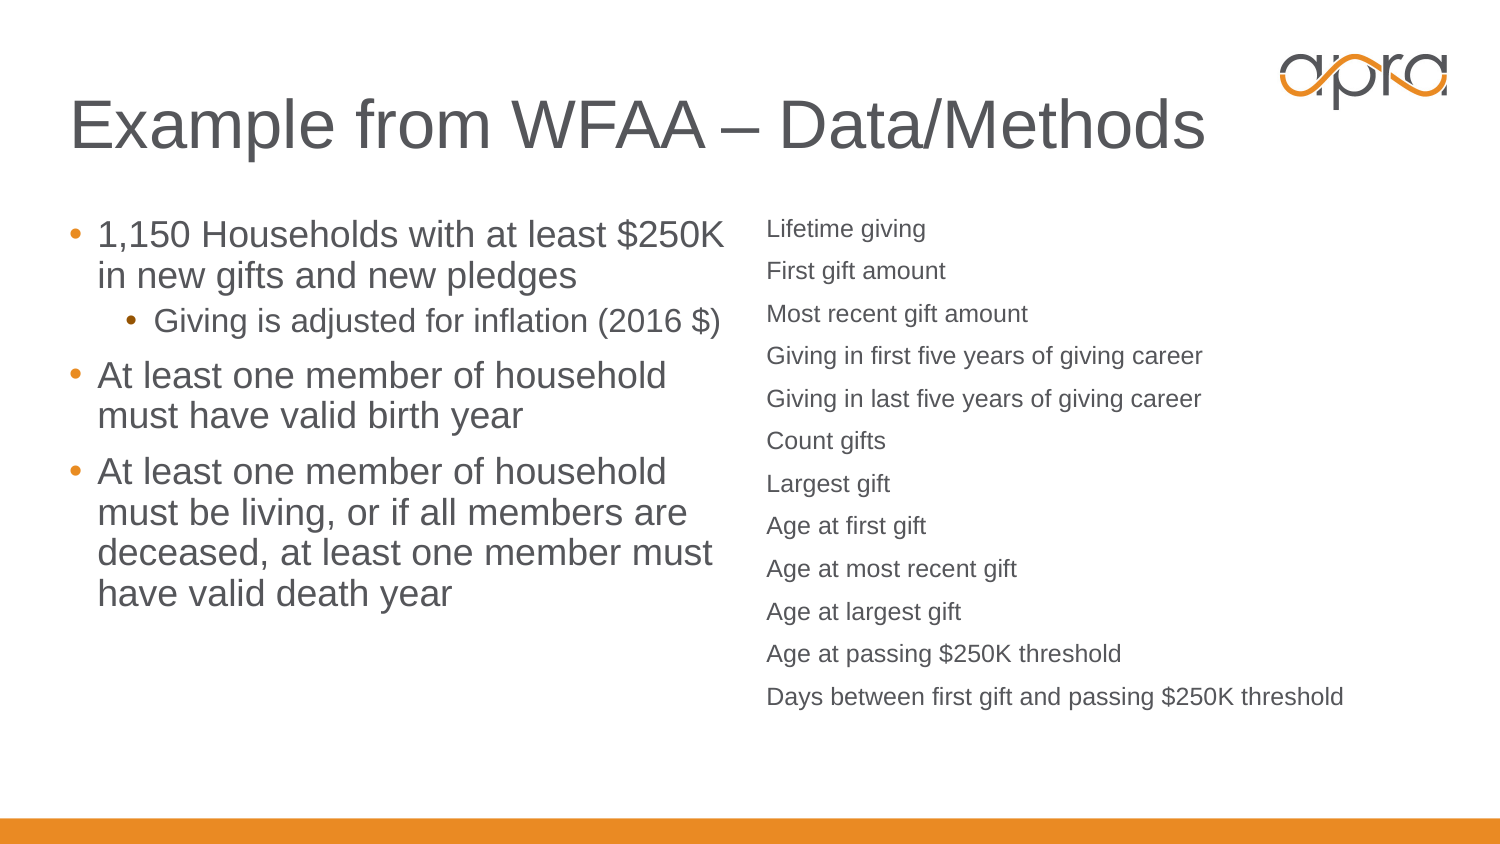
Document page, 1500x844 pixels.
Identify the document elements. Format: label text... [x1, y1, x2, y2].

title Example from WFAA – Data/Methods [54, 44, 1446, 207]
picture [0, 0, 1500, 844]
list Lifetime giving First gift amount Most recent gift amount Giving in first five years of giving career Giving in last five years of giving career Count gifts Largest gift Age at first gift Age at most recent gift Age at largest gift Age at passing $250K threshold Days between first gift and passing $250K threshold [751, 207, 1446, 760]
list 1,150 Households with at least $250K in new gifts and new pledges Giving is adjusted for inflation (2016 $) At least one member of household must have valid birth year At least one member of household must be living, or if all members are deceased, at least one member must have valid death year [54, 207, 751, 760]
